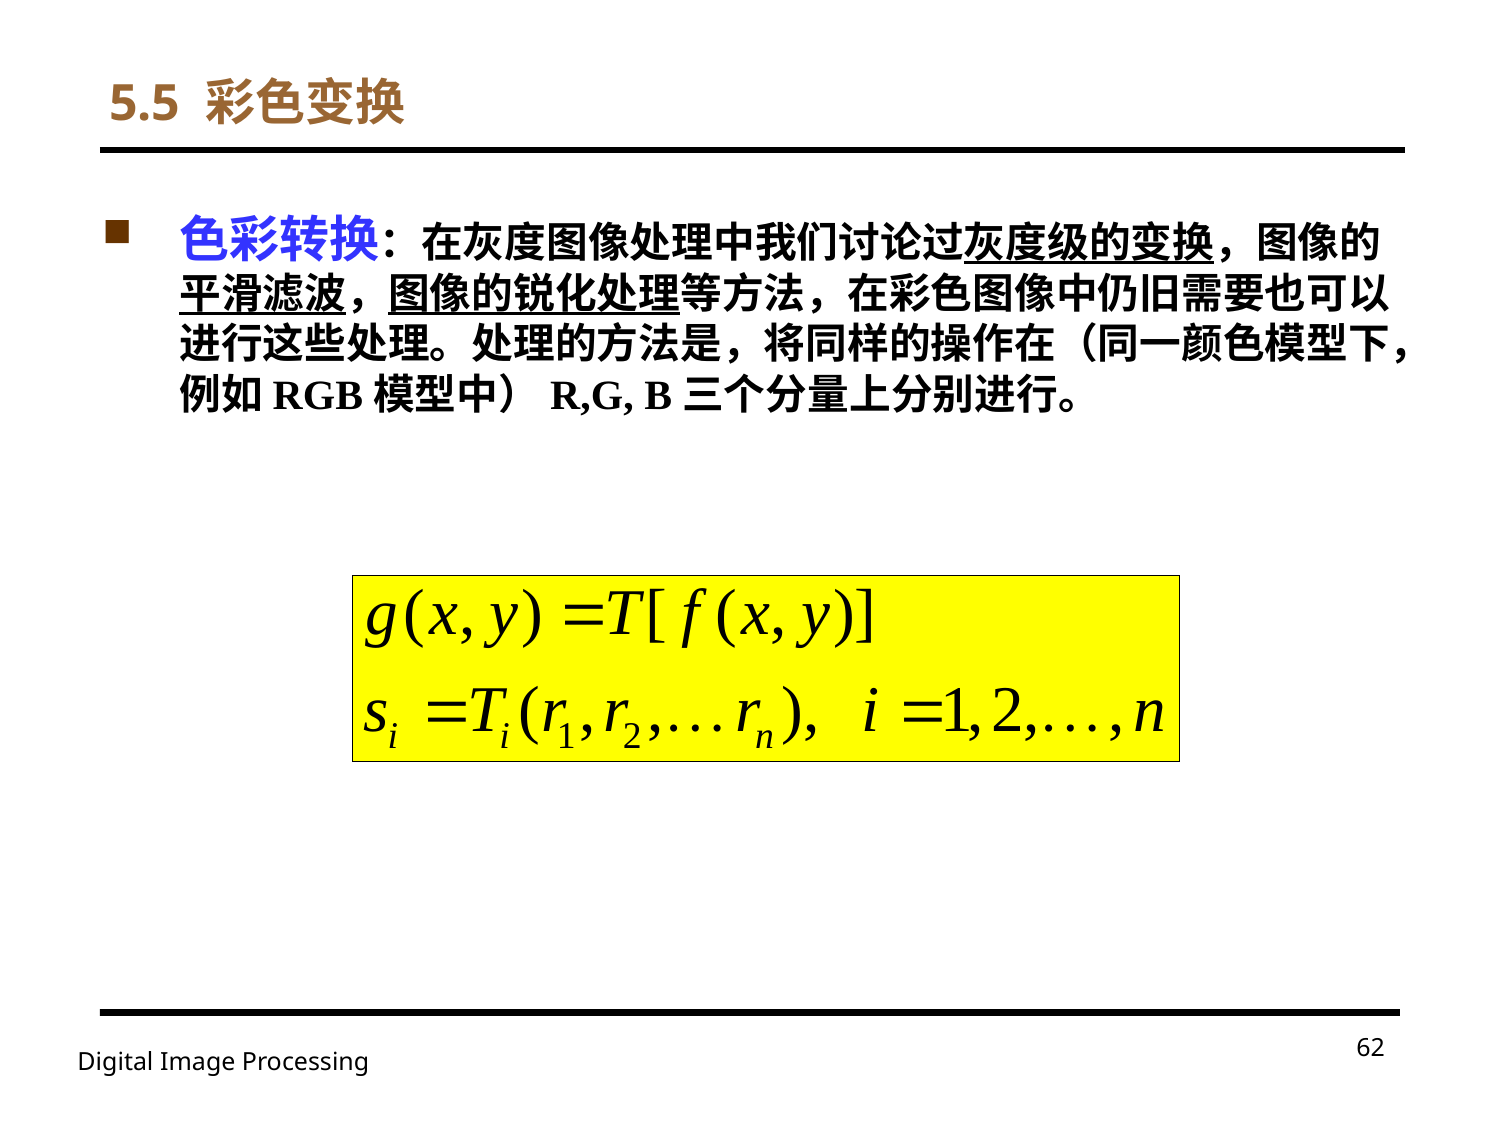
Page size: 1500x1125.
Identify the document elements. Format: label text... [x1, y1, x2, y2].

slide_number Digital Image Processing [62, 1037, 488, 1116]
slide_number 62 [1074, 1024, 1400, 1103]
text_box 5.5 彩色变换 [94, 49, 1407, 138]
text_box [352, 576, 1180, 762]
text_box 色彩转换：在灰度图像处理中我们讨论过灰度级的变换，图像的平滑滤波，图像的锐化处理等方法，在彩色图像中仍旧需要也可以进行这些处理。处理的方法是，将同样的操作在（同一颜色模型下，例如RGB模型中）R,G, B三个分量上分别进行。 [87, 199, 1425, 1000]
